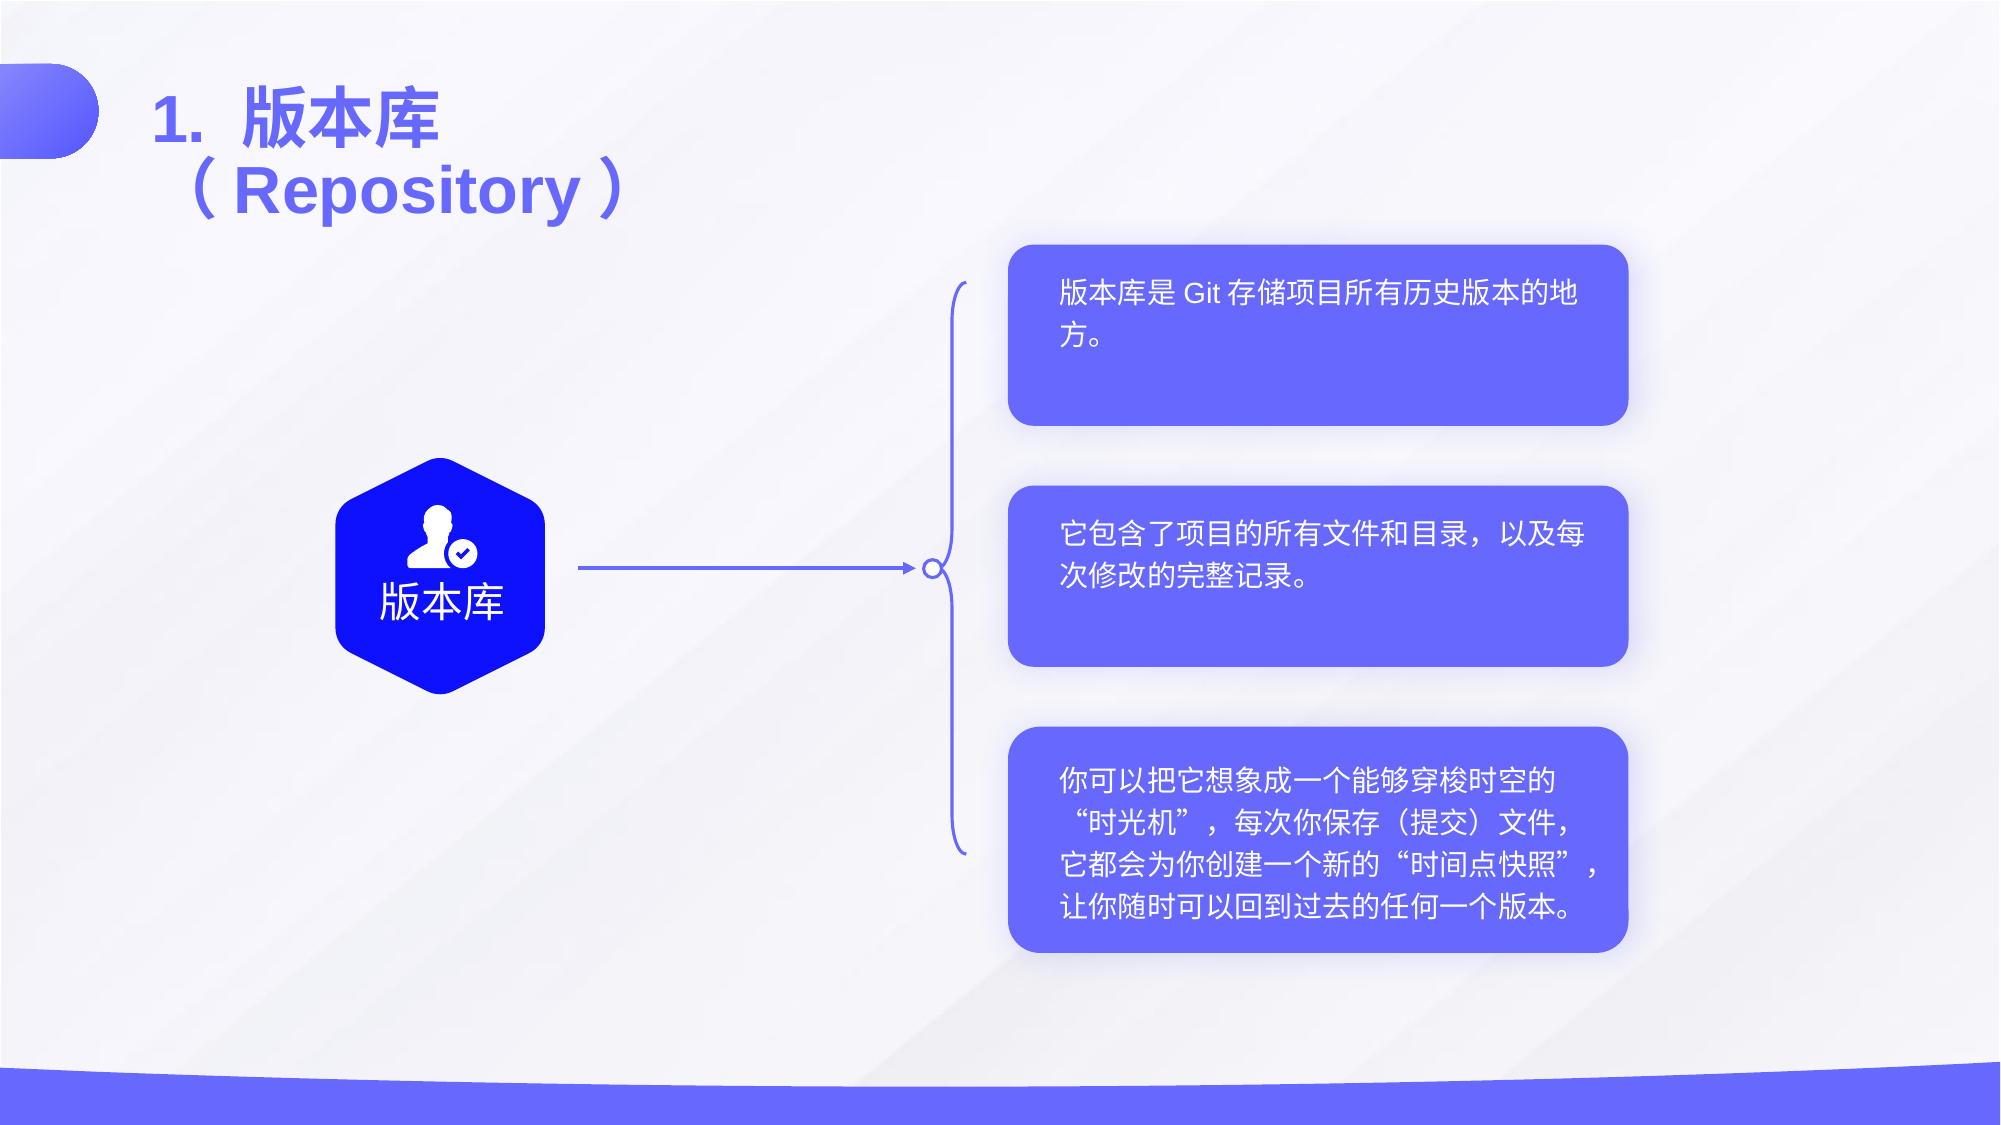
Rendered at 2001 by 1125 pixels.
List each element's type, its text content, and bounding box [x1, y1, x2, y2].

text_box [922, 558, 943, 579]
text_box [1007, 726, 1629, 963]
text_box [334, 456, 546, 696]
text_box [406, 503, 479, 570]
text_box 1. 版本库（Repository） [136, 77, 906, 236]
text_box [1007, 244, 1629, 426]
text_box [1007, 485, 1629, 667]
text_box 版本库 [372, 576, 512, 627]
text_box [942, 281, 967, 855]
